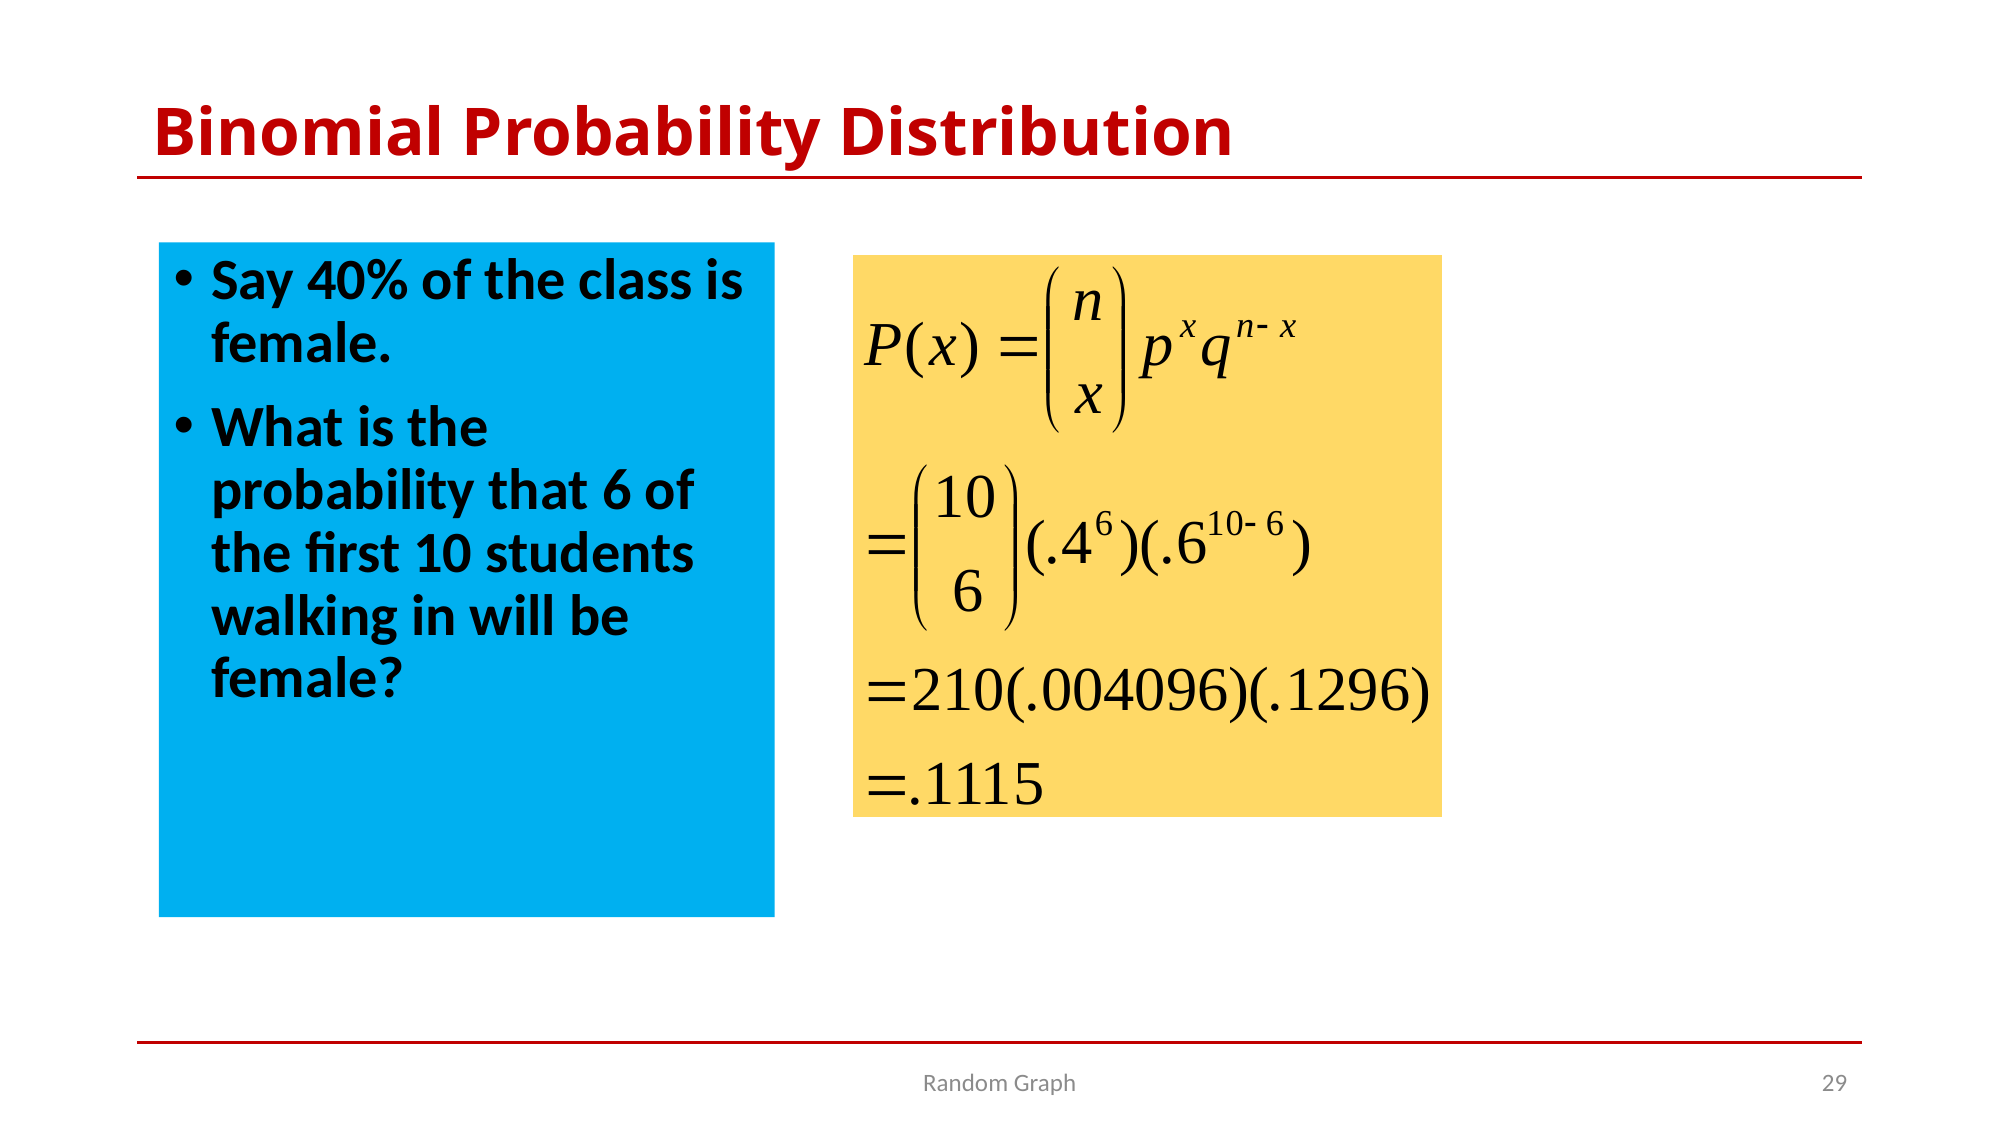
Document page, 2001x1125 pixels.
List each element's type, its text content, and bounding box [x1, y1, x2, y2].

footer Random Graph [662, 1051, 1338, 1111]
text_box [852, 254, 1442, 818]
title Binomial Probability Distribution [137, 90, 1863, 178]
text_box Say 40% of the class is female. What is the probability that 6 of the first 10 students walking in will be female? [158, 242, 775, 918]
slide_number 29 [1412, 1051, 1863, 1111]
